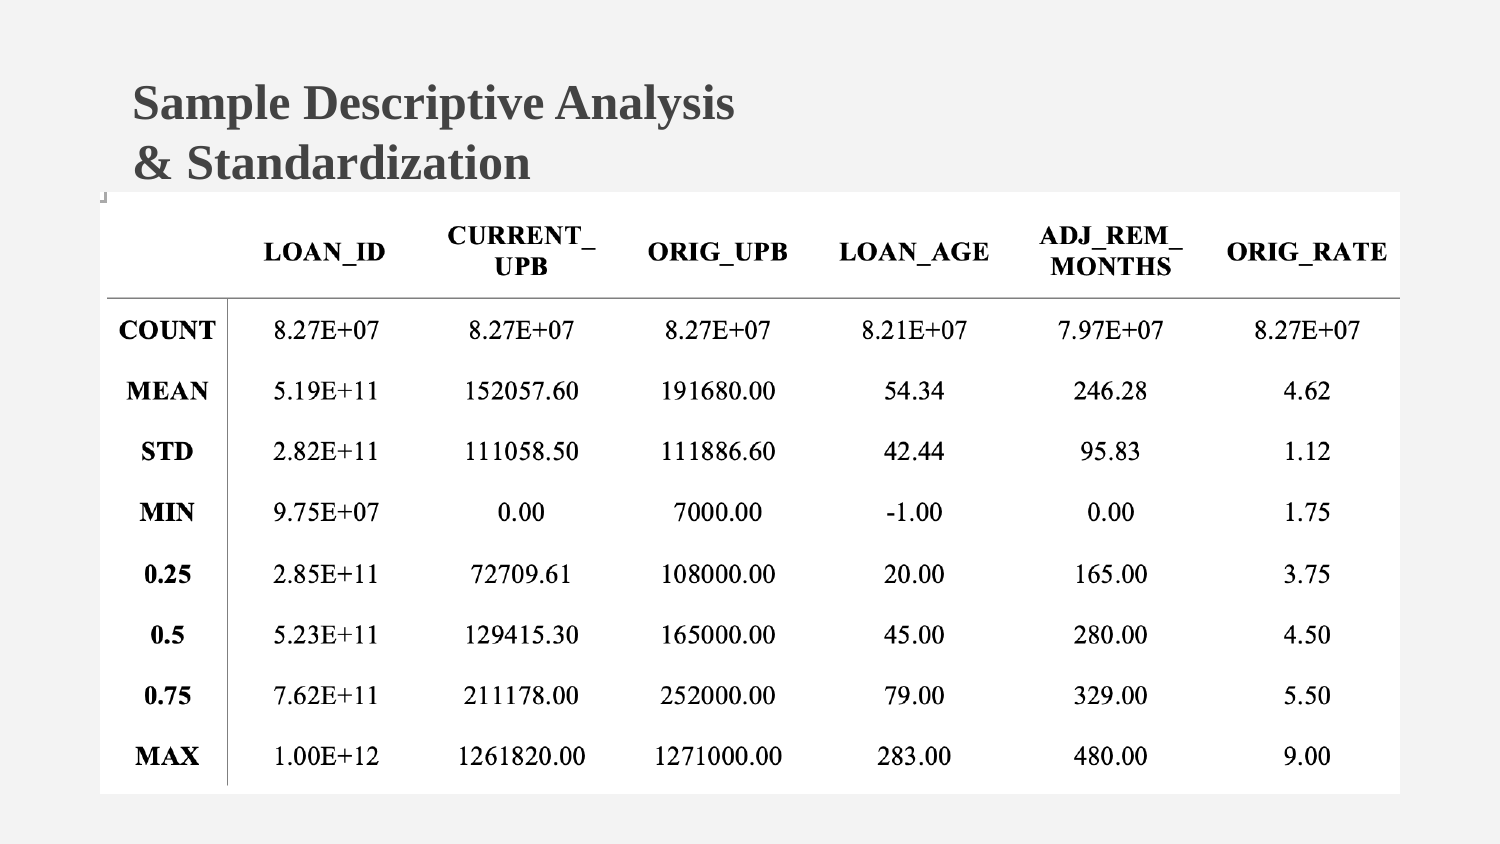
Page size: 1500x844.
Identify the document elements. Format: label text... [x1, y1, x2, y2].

title Sample Descriptive Analysis & Standardization (x-mean/std) [116, 54, 779, 171]
picture [100, 192, 1400, 794]
